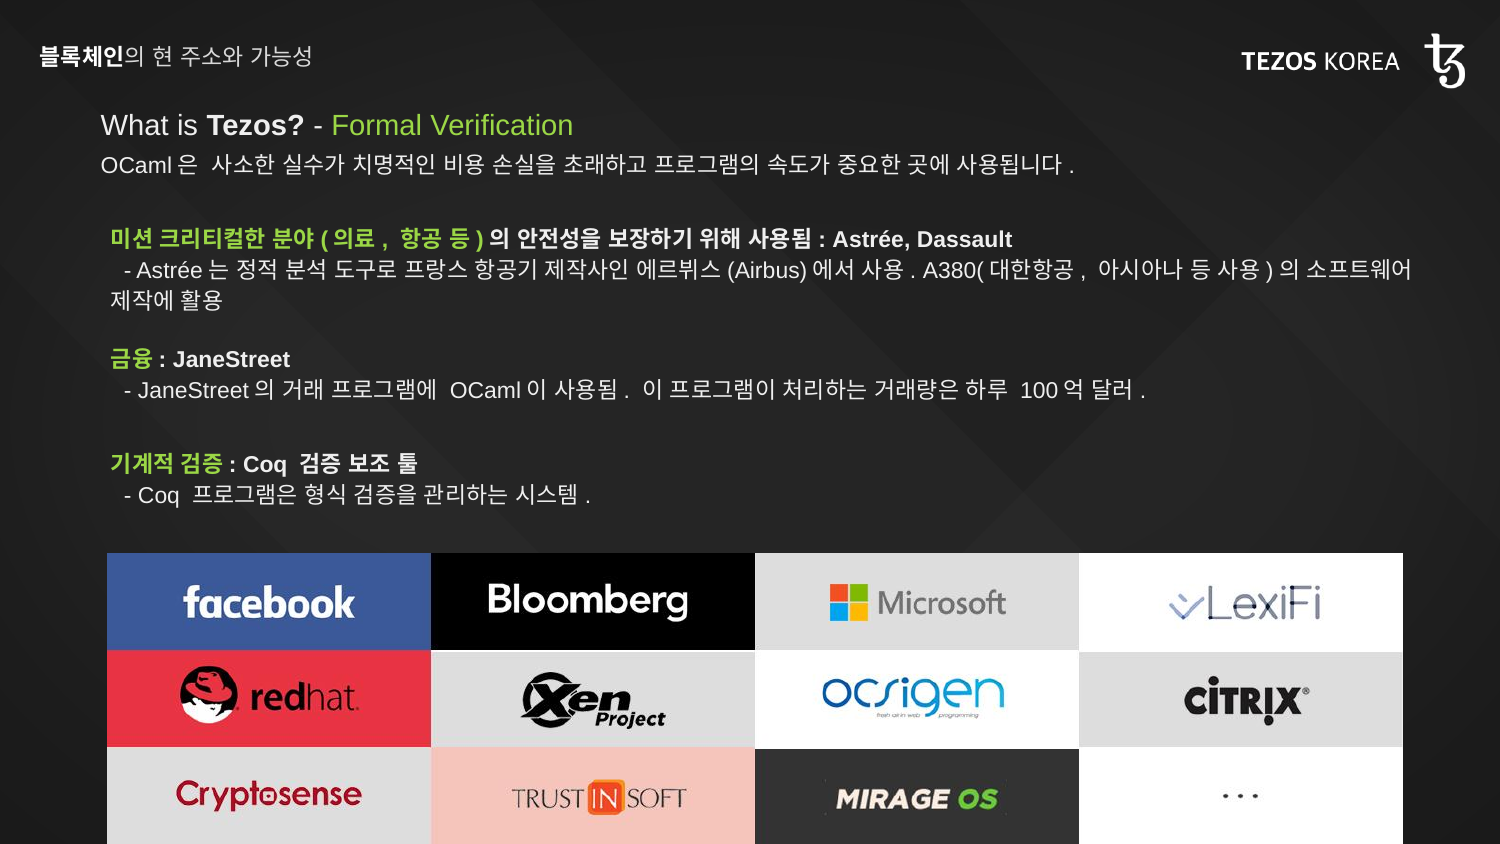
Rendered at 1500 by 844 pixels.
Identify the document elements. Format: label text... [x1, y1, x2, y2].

title 블록체인의 현 주소와 가능성 [28, 14, 428, 102]
text_box 미션 크리티컬한 분야(의료, 항공 등)의 안전성을 보장하기 위해 사용됨: Astrée, Dassault - Astrée는 정적 분석 도구로 프랑스 항공기 제작사인 에르뷔스(Airbus)에서 사용. A380(대한항공, 아시아나 등 사용)의 소프트웨어 제작에 활용 [99, 217, 1473, 317]
picture [0, 0, 1500, 844]
text_box OCaml은 사소한 실수가 치명적인 비용 손실을 초래하고 프로그램의 속도가 중요한 곳에 사용됩니다. [89, 128, 1202, 196]
title What is Tezos? - Formal Verification [89, 90, 641, 128]
text_box 기계적 검증: Coq 검증 보조 툴 - Coq 프로그램은 형식 검증을 관리하는 시스템. [99, 427, 1473, 527]
text_box 금융: JaneStreet - JaneStreet의 거래 프로그램에 OCaml이 사용됨. 이 프로그램이 처리하는 거래량은 하루 100억 달러. [99, 322, 1473, 422]
